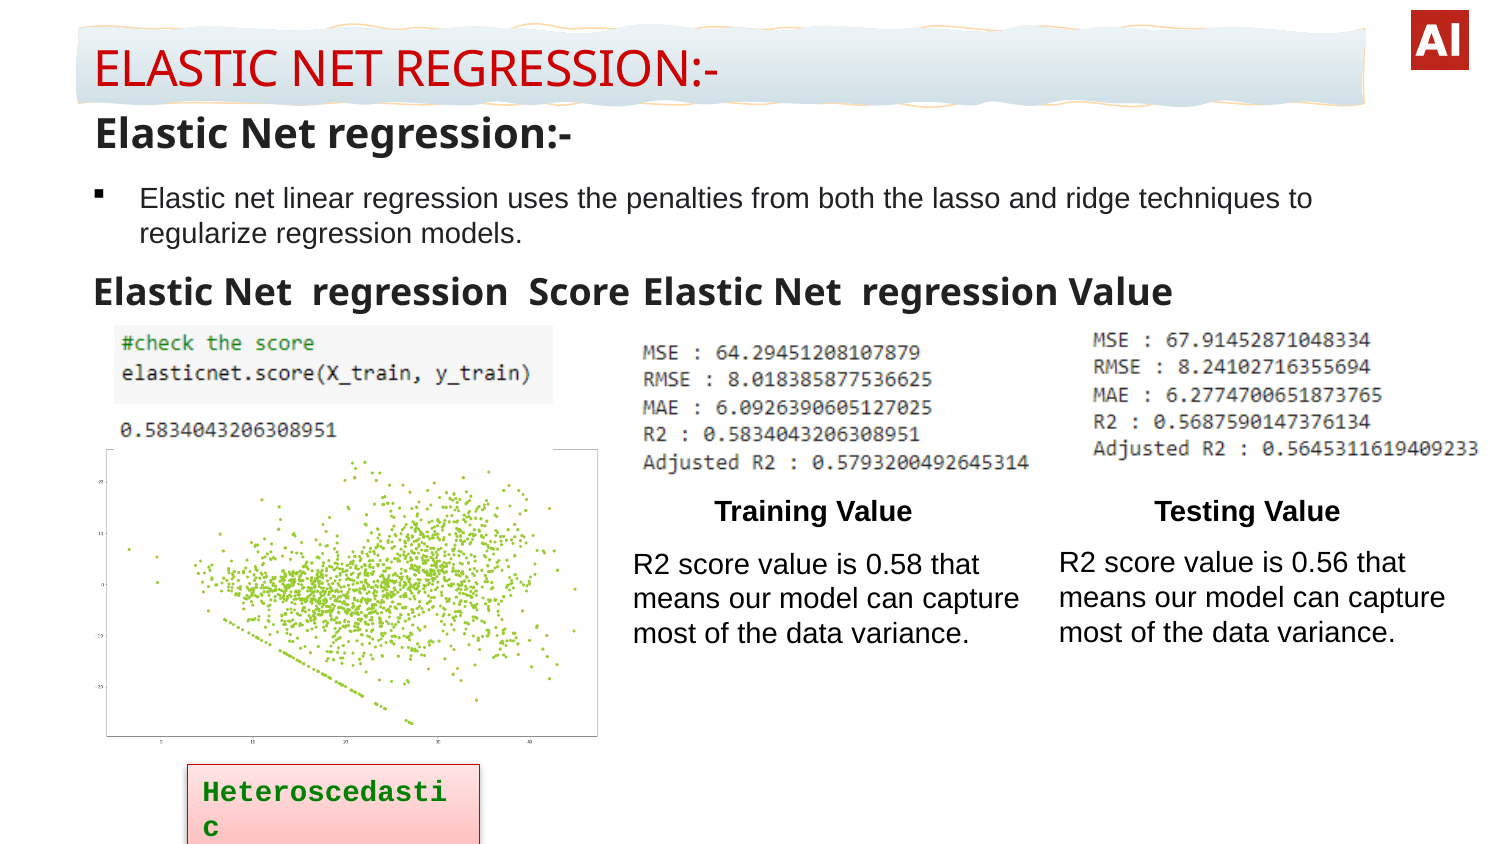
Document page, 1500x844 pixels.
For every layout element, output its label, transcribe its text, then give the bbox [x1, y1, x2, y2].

picture [91, 325, 600, 747]
text_box Heteroscedastic [187, 764, 480, 844]
text_box Elastic net linear regression uses the penalties from both the lasso and ridge techniques to regularize regression models. [77, 172, 1423, 258]
picture [1070, 321, 1479, 473]
text_box Testing Value [1139, 484, 1369, 535]
text_box Training Value [699, 488, 956, 535]
text_box R2 score value is 0.56 that means our model can capture most of the data variance. [1044, 536, 1477, 656]
text_box R2 score value is 0.58 that means our model can capture most of the data variance. [618, 537, 1051, 658]
text_box Elastic Net regression:- [77, 86, 707, 172]
picture [1411, 10, 1469, 70]
picture [626, 329, 1029, 479]
text_box Elastic Net regression Score [76, 249, 625, 382]
text_box Elastic Net regression Value [625, 249, 1232, 382]
text_box ELASTIC NET REGRESSION:- [75, 22, 1366, 108]
